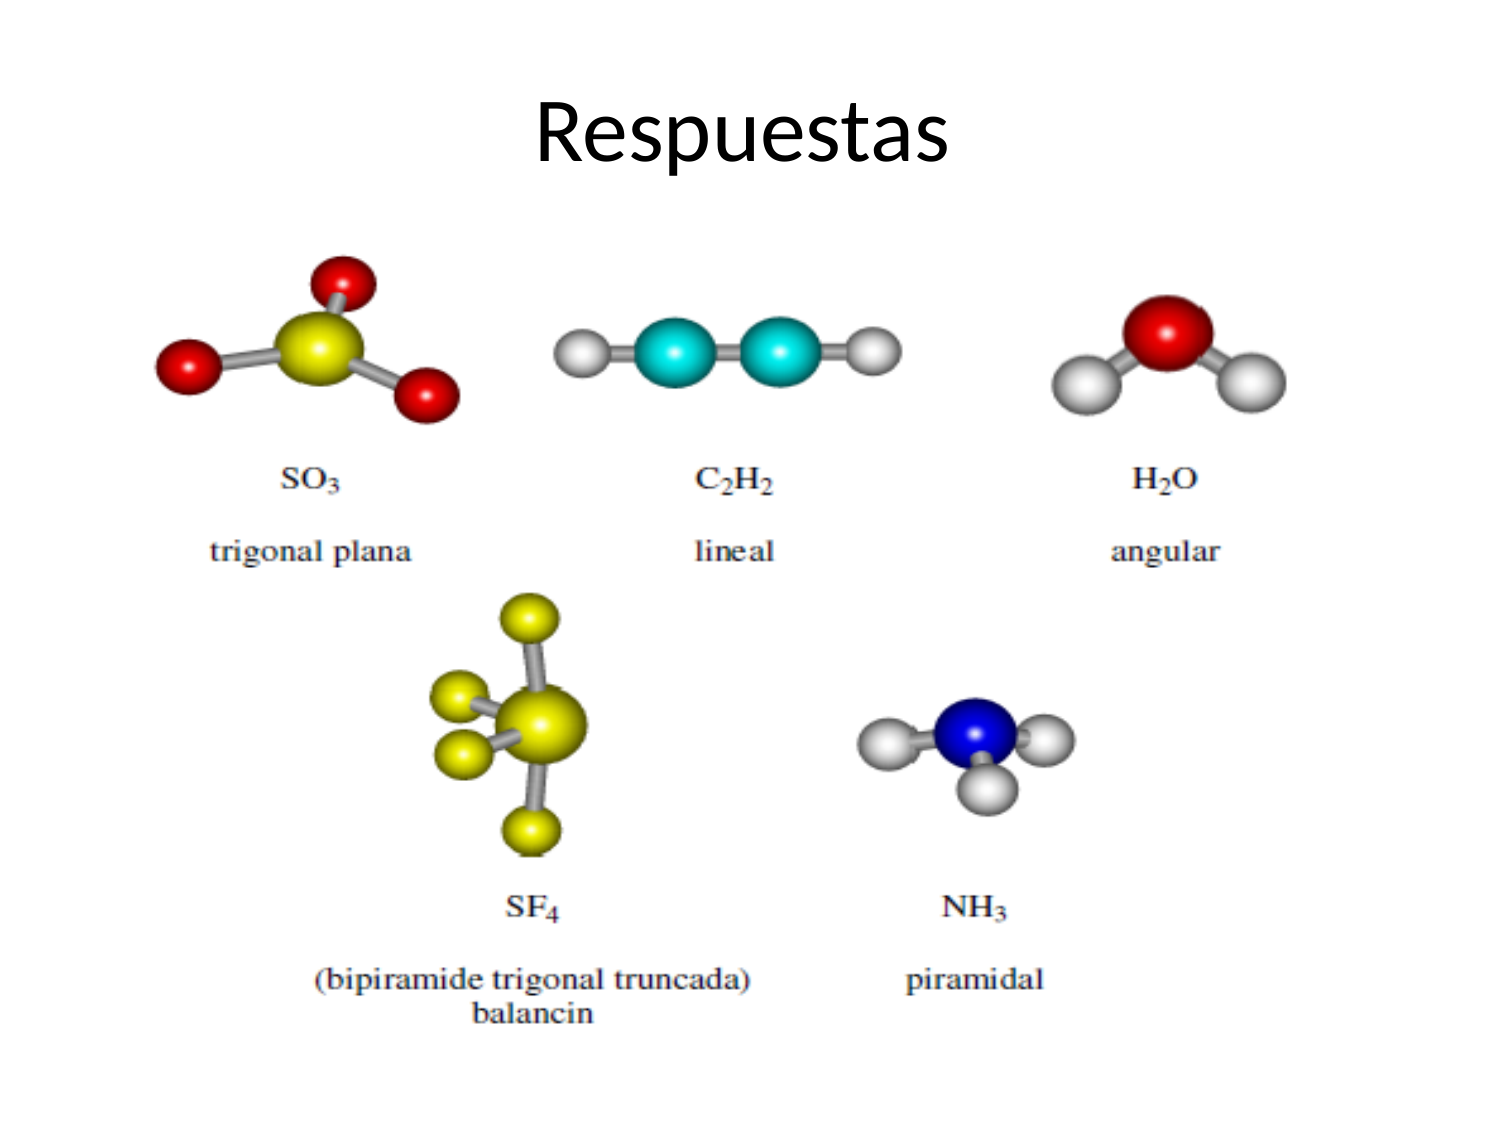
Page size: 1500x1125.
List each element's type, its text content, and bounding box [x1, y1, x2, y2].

picture [111, 190, 1389, 1078]
title Respuestas [64, 39, 1420, 210]
